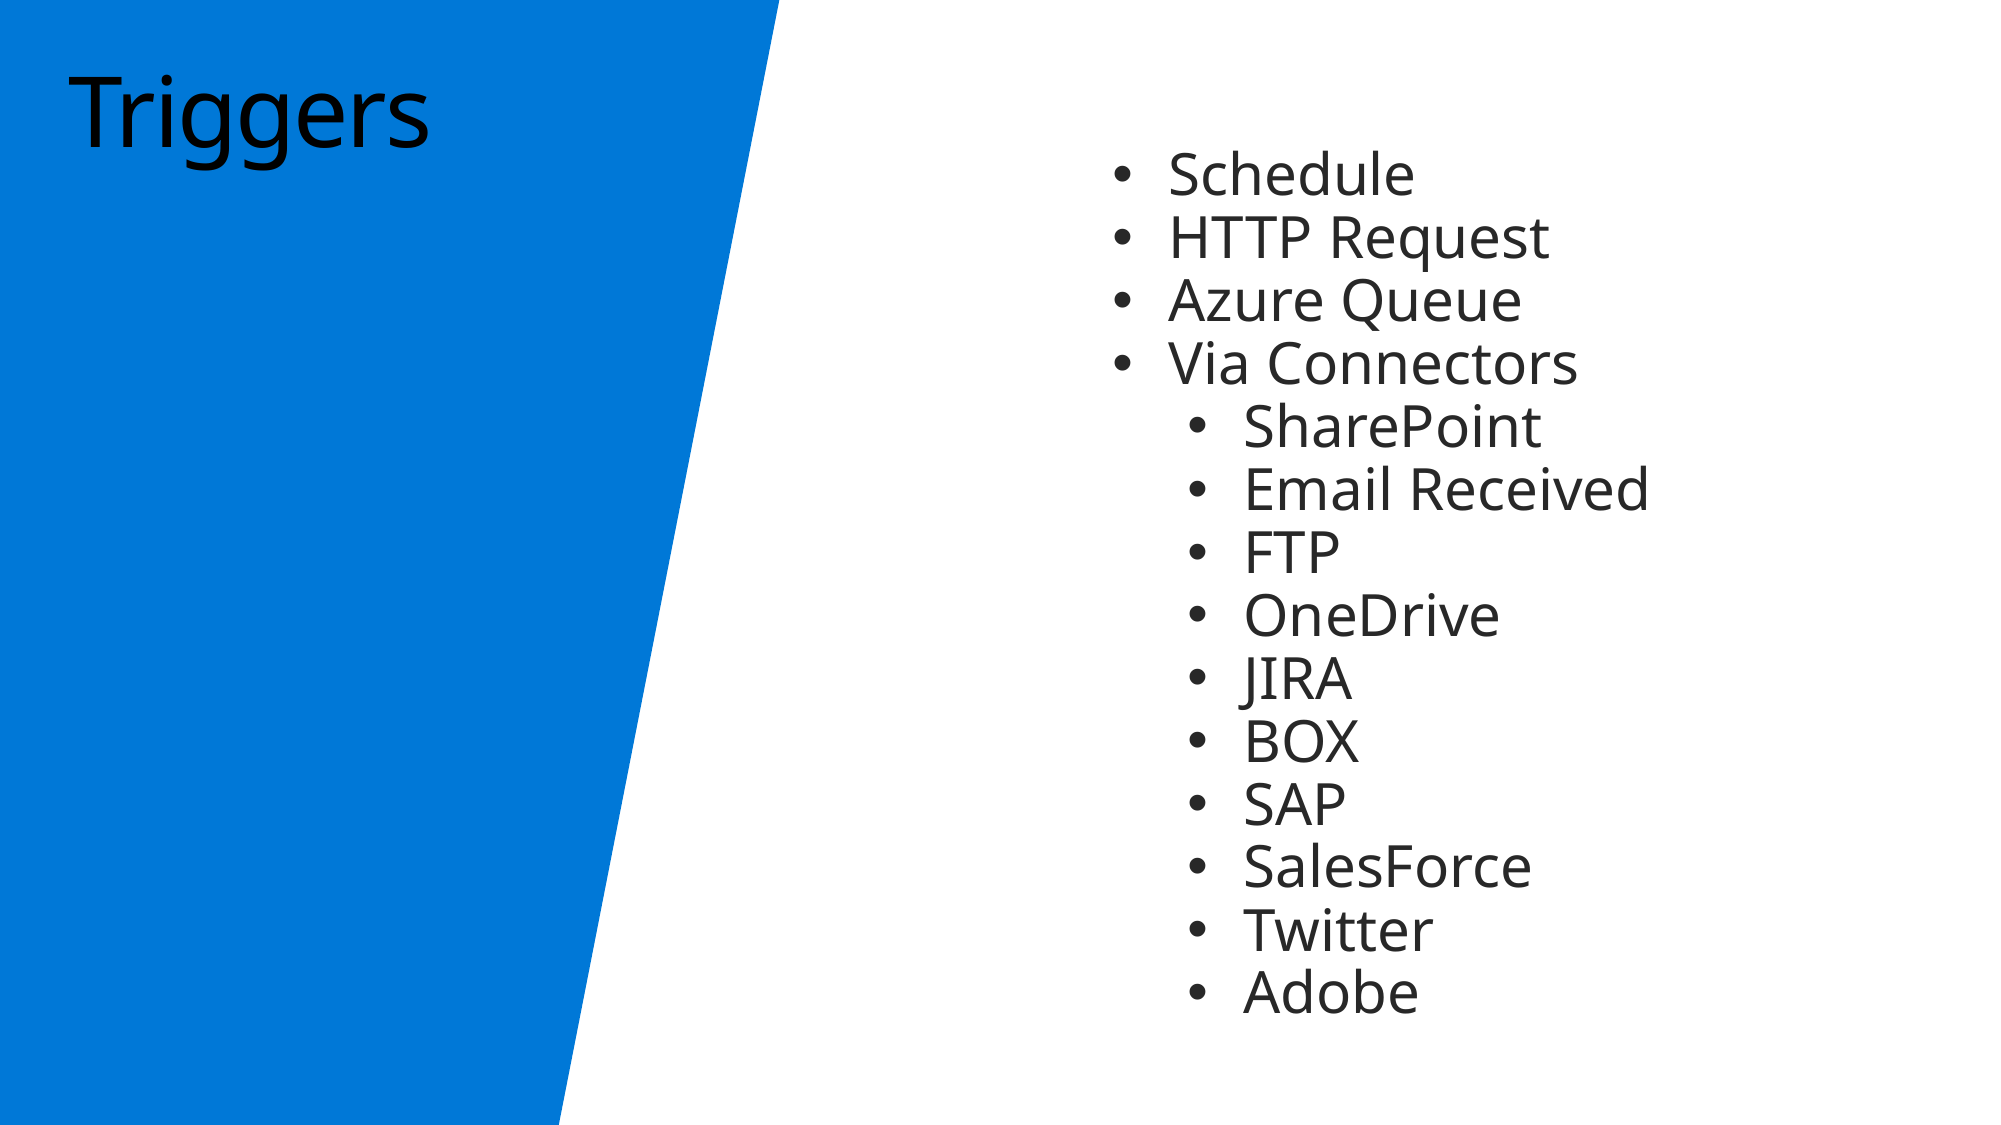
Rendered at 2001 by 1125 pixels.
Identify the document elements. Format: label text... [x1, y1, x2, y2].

text_box Schedule HTTP Request Azure Queue Via Connectors SharePoint Email Received FTP OneDrive JIRA BOX SAP SalesForce Twitter Adobe [1082, 120, 2000, 787]
title Triggers [44, 47, 589, 196]
